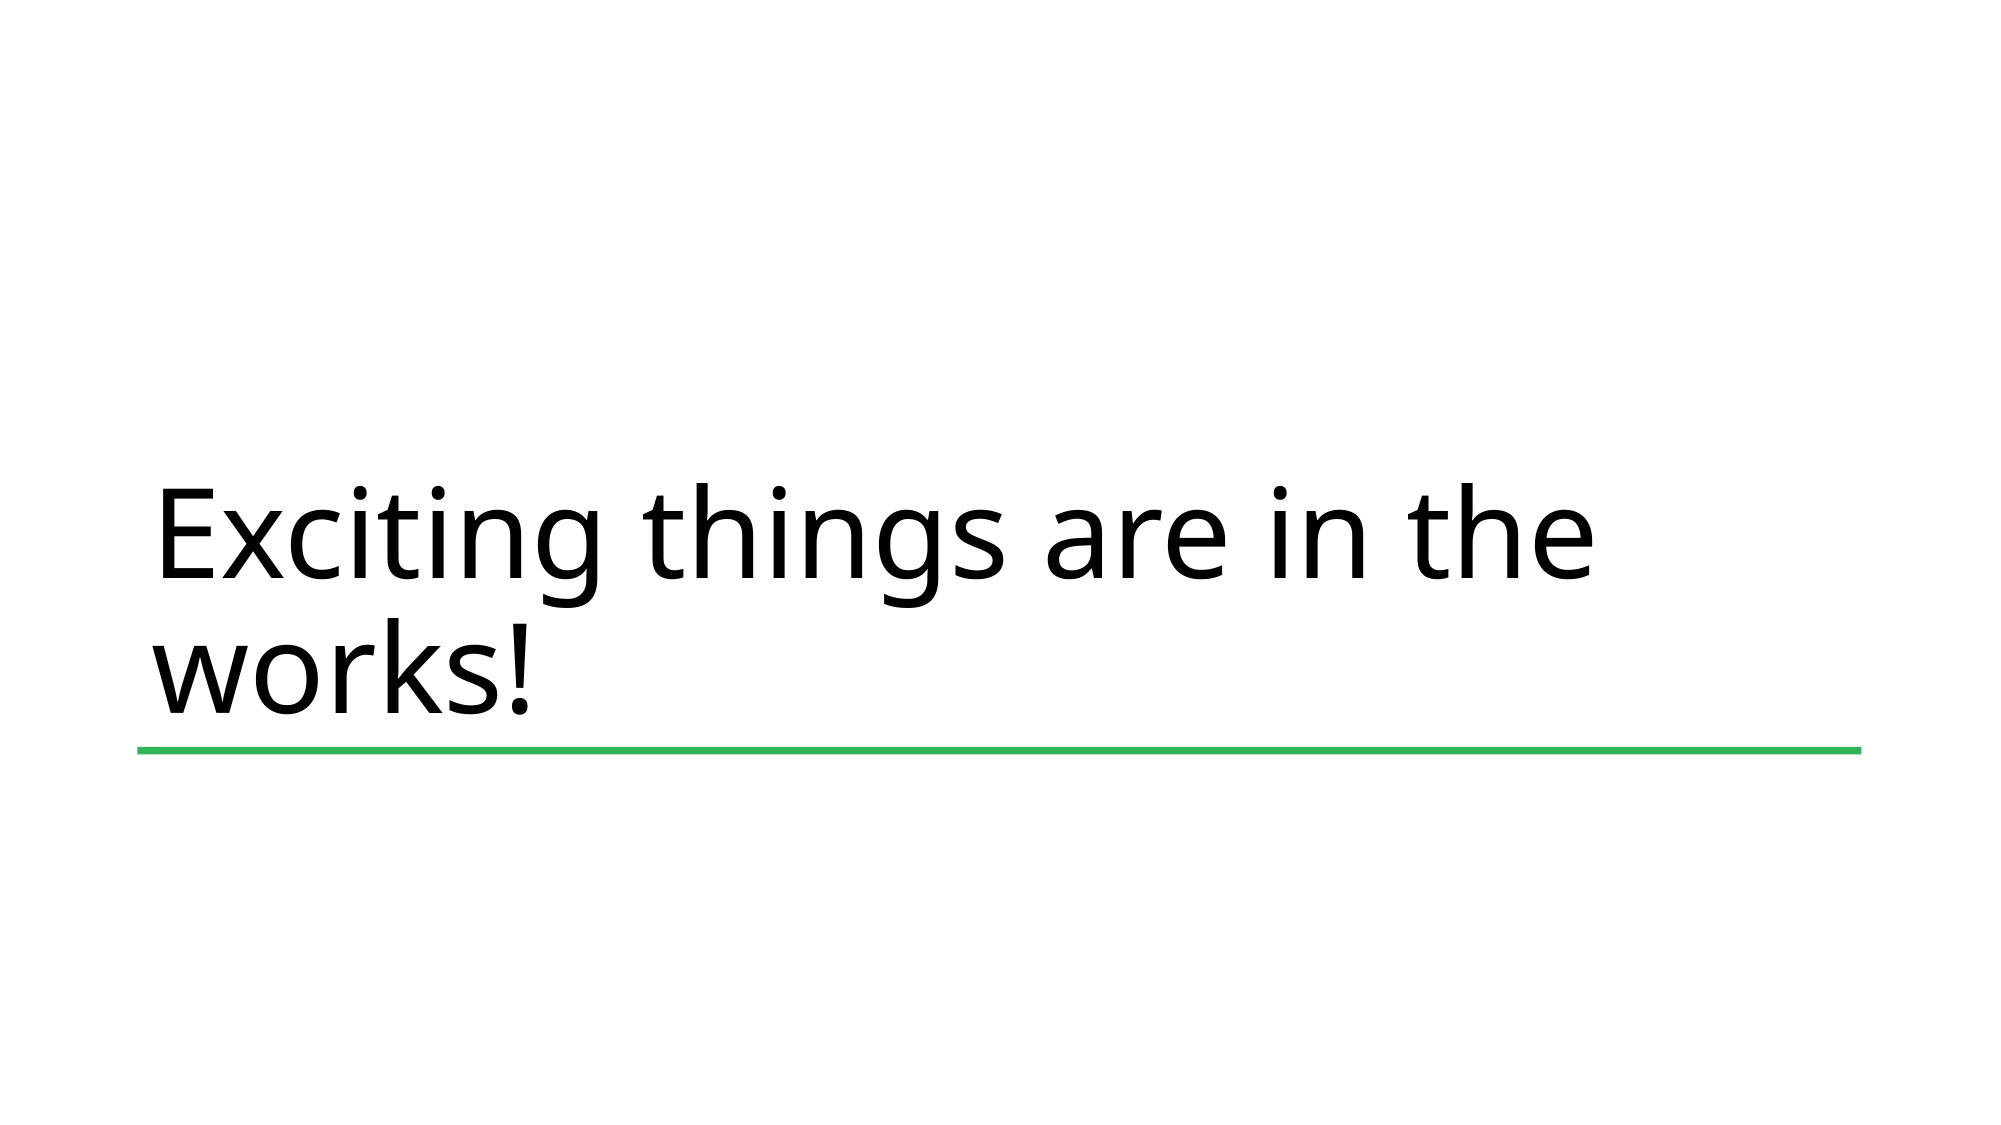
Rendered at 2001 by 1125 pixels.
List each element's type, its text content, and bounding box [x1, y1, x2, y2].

title Exciting things are in the works! [136, 280, 1862, 749]
